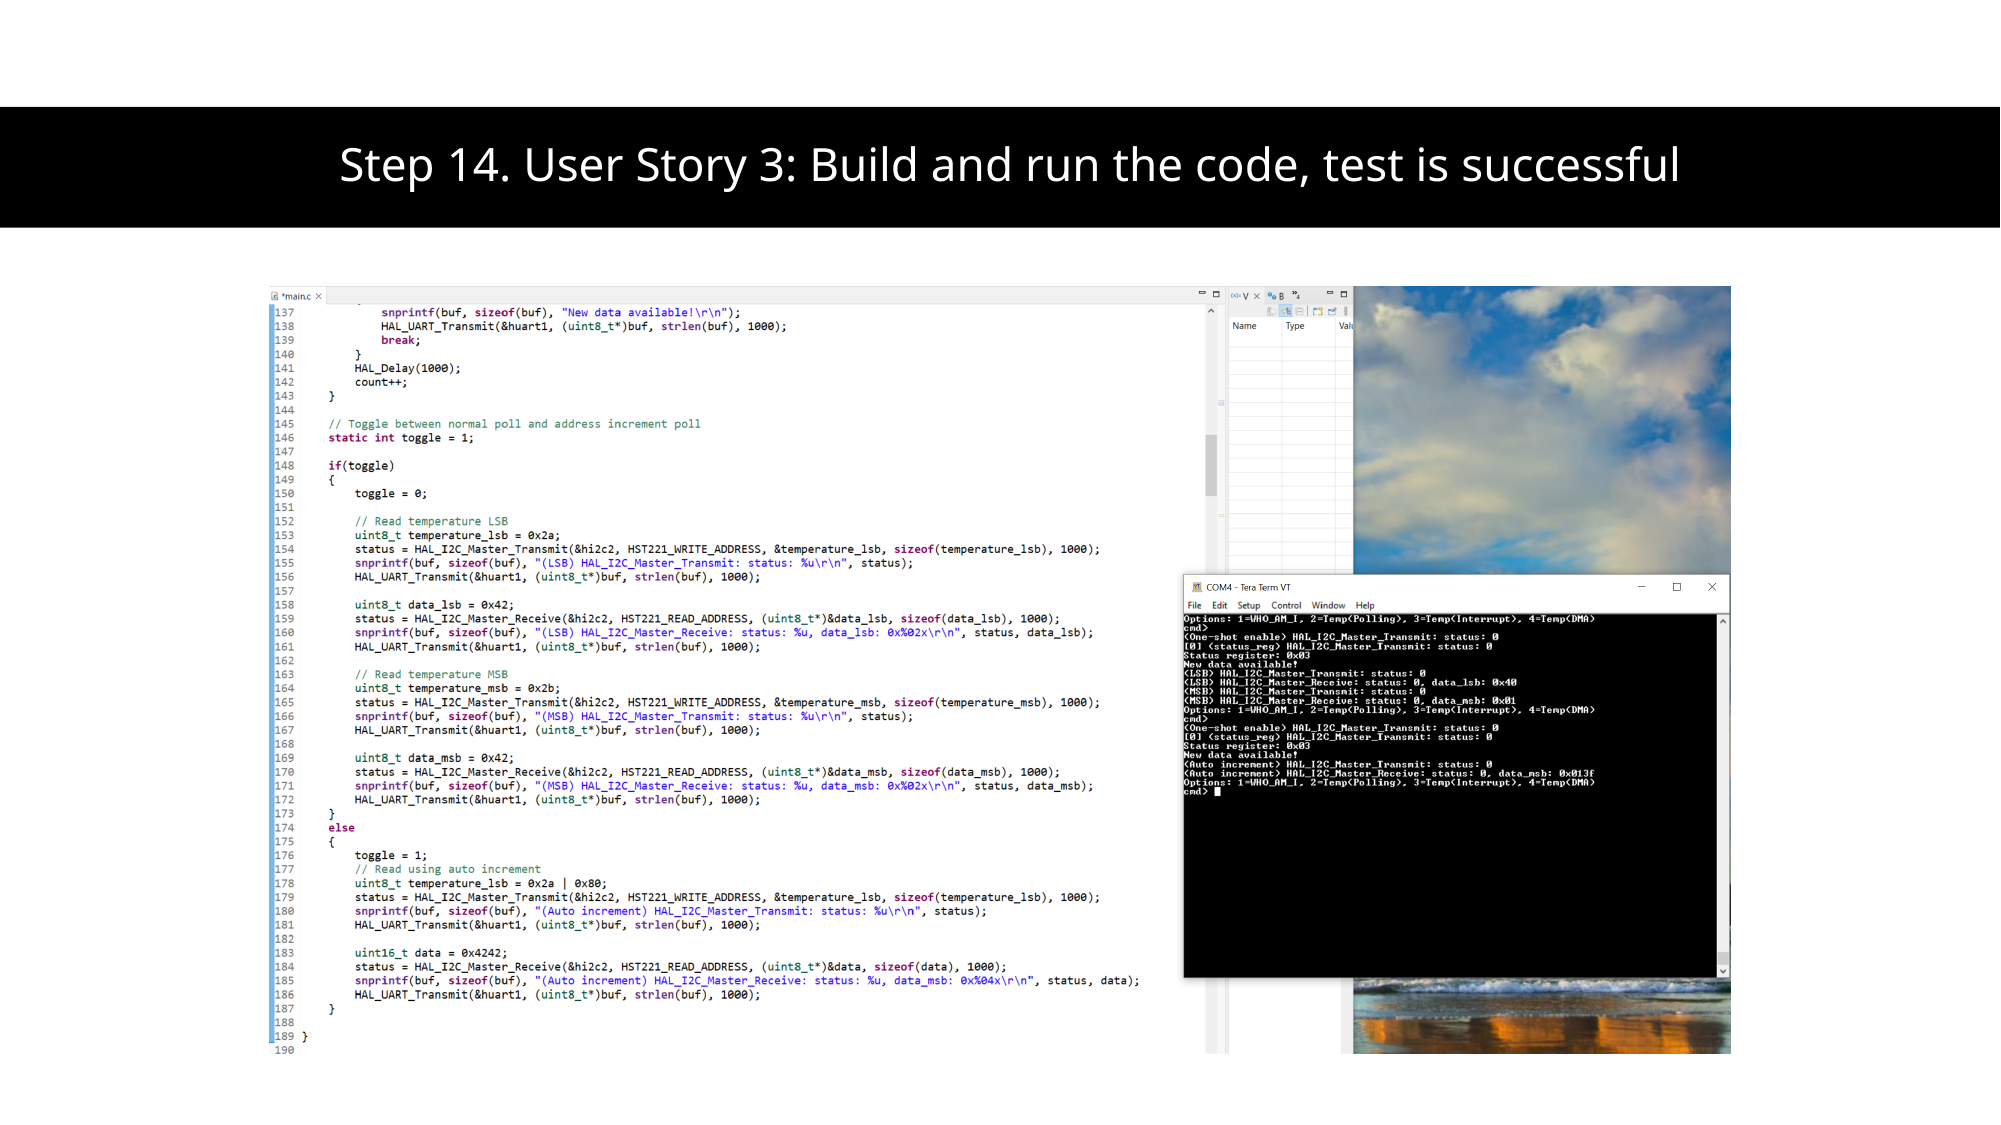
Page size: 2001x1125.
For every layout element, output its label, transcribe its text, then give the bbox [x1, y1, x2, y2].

text_box [0, 106, 2000, 229]
title Step 14. User Story 3: Build and run the code, test is successful [91, 105, 1931, 228]
picture [269, 286, 1731, 1054]
